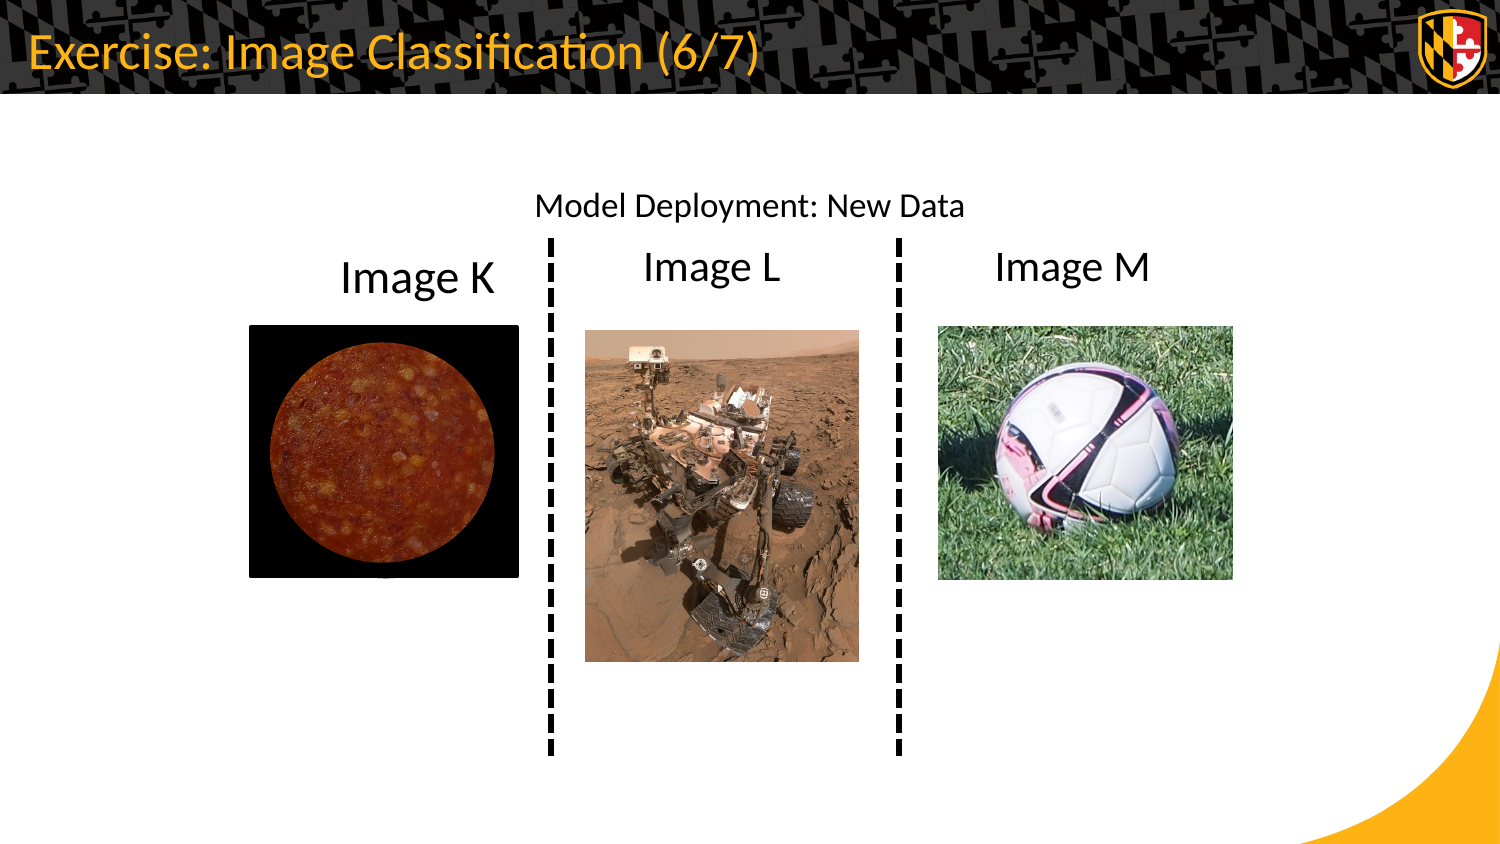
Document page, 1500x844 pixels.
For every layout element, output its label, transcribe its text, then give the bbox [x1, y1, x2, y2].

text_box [250, 326, 517, 577]
title Exercise: Image Classification (6/7) [12, 9, 1464, 89]
text_box Image M [925, 238, 1220, 312]
list Image K [270, 238, 546, 312]
text_box Model Deployment: New Data [479, 182, 1021, 256]
picture [938, 326, 1234, 580]
text_box Image L [564, 256, 859, 312]
list Image K [556, 256, 564, 312]
picture [1299, 639, 1500, 844]
picture [585, 330, 860, 662]
picture [0, 0, 1500, 94]
